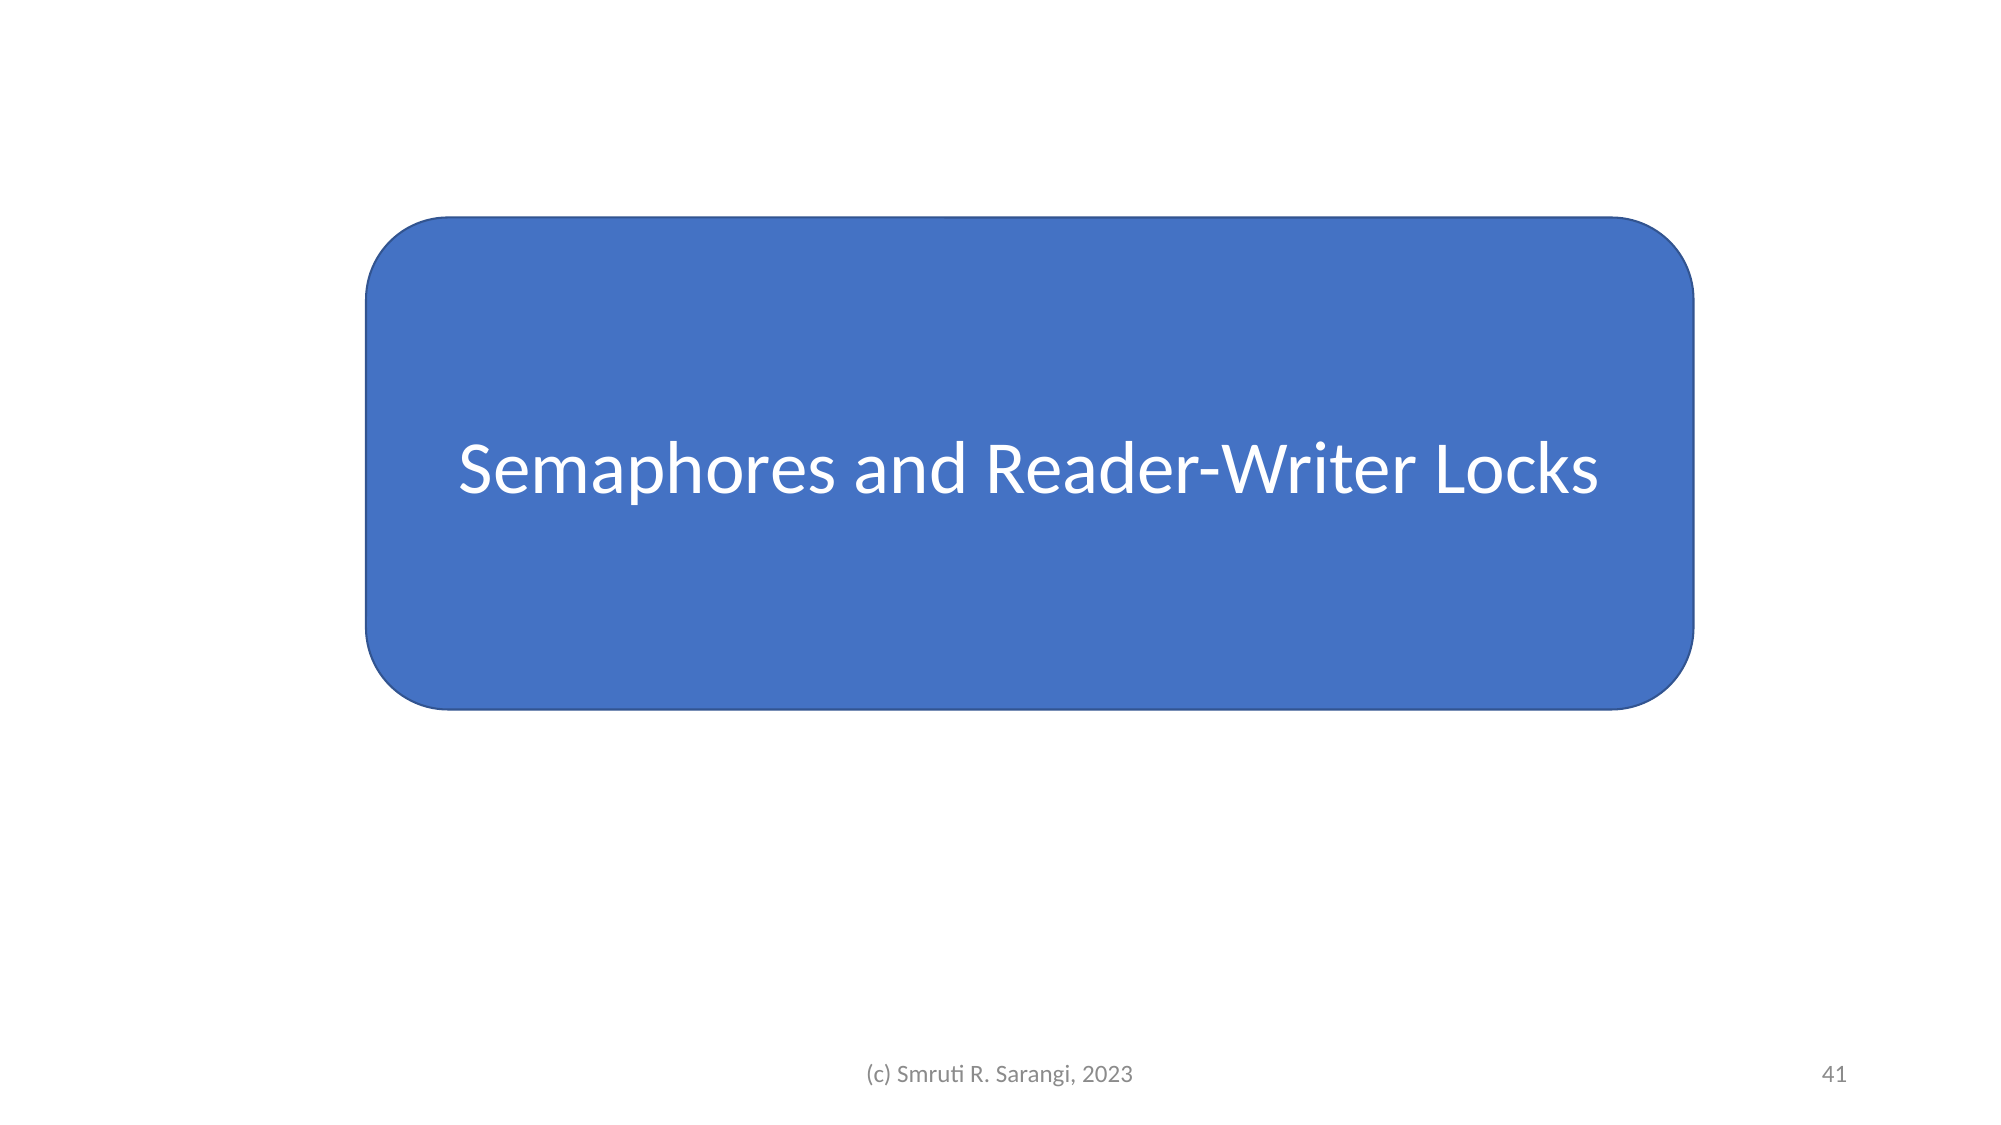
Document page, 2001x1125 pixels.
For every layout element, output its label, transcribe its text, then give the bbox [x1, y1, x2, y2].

text_box Semaphores and Reader-Writer Locks [364, 216, 1695, 711]
slide_number 41 [1412, 1042, 1863, 1103]
footer (c) Smruti R. Sarangi, 2023 [662, 1042, 1338, 1103]
